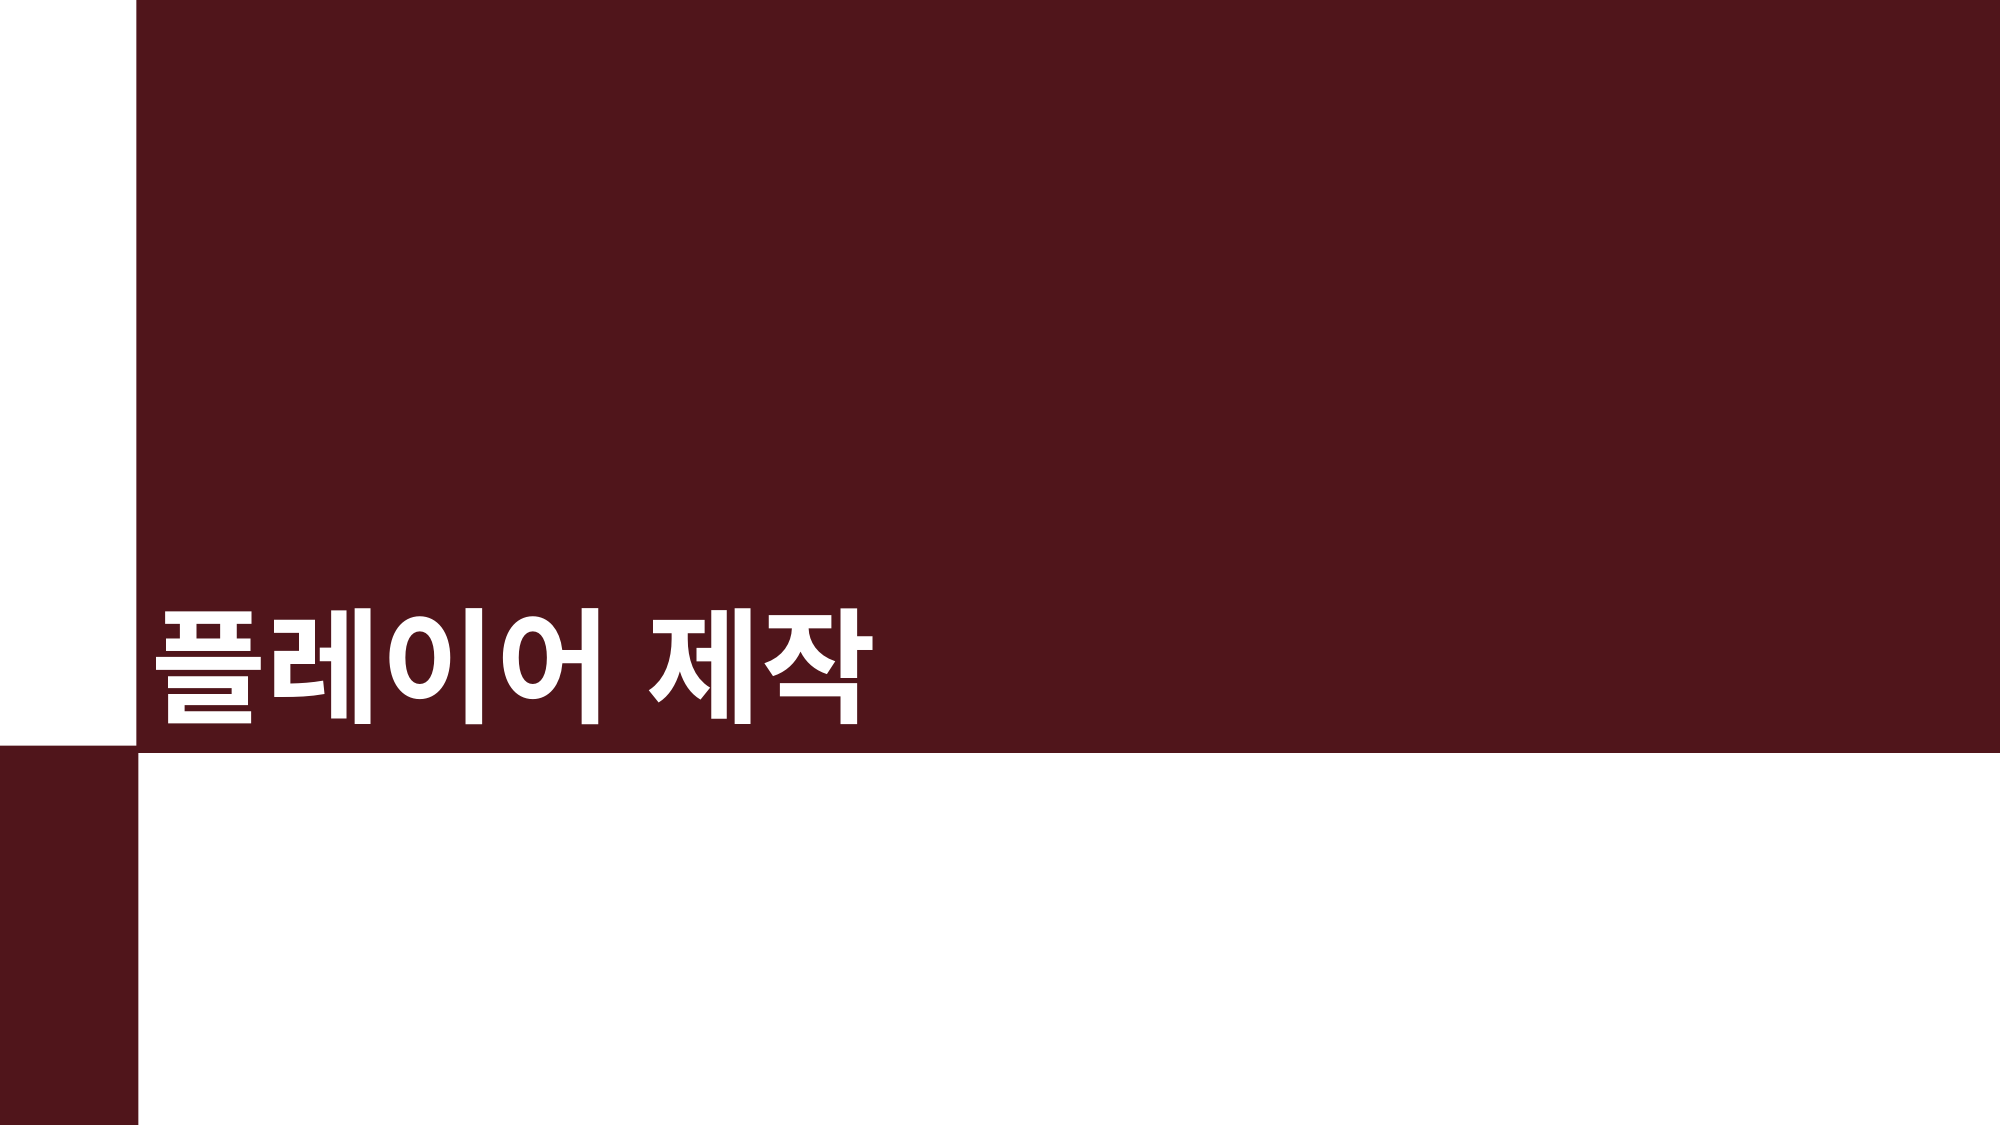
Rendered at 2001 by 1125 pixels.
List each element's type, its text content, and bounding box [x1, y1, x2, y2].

title 플레이어 제작 [136, 280, 1982, 749]
